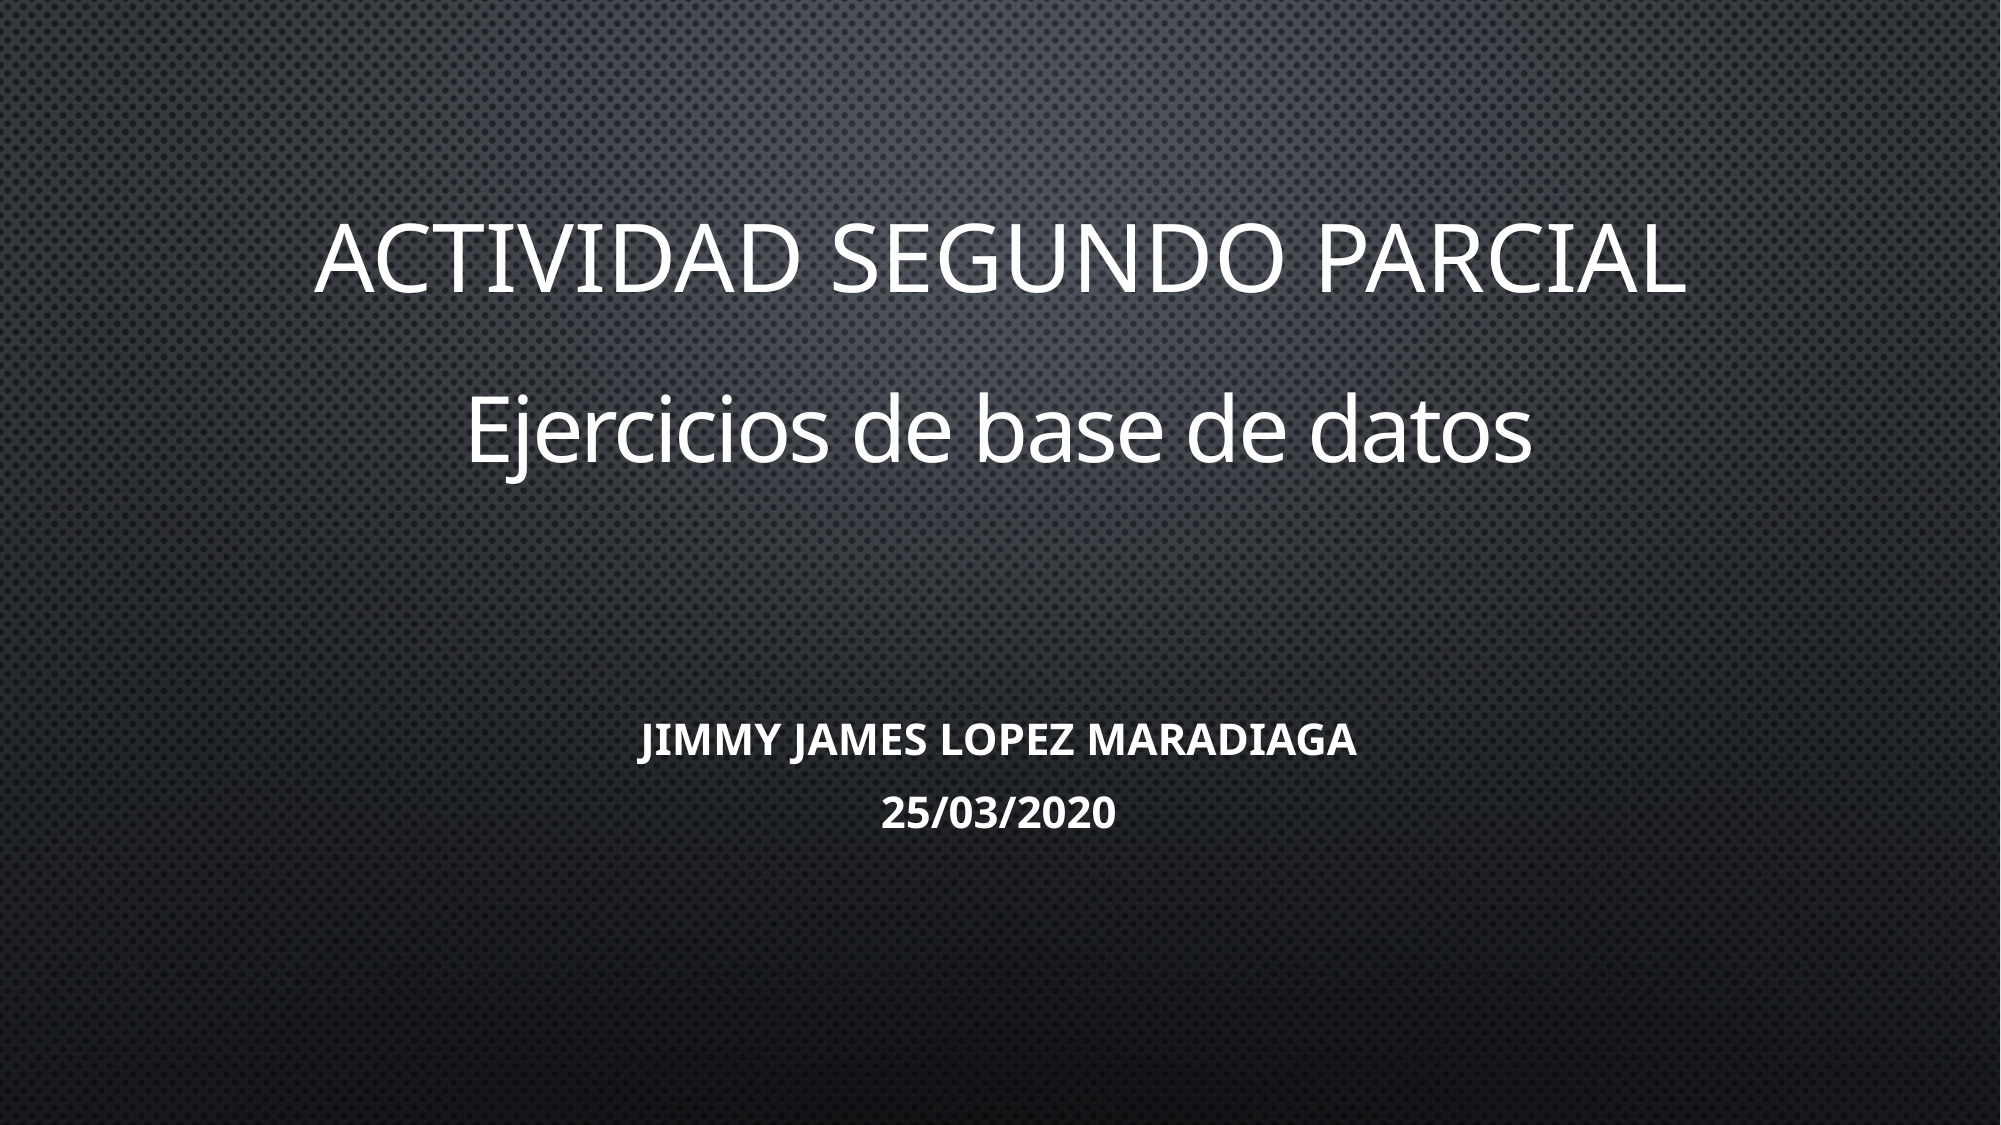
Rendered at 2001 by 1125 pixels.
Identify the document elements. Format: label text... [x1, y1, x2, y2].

title Actividad Segundo Parcial [289, 187, 1714, 319]
text_box Ejercicios de base de datos [287, 348, 1712, 480]
subtitle Jimmy James Lopez Maradiaga 25/03/2020 [287, 703, 1711, 846]
